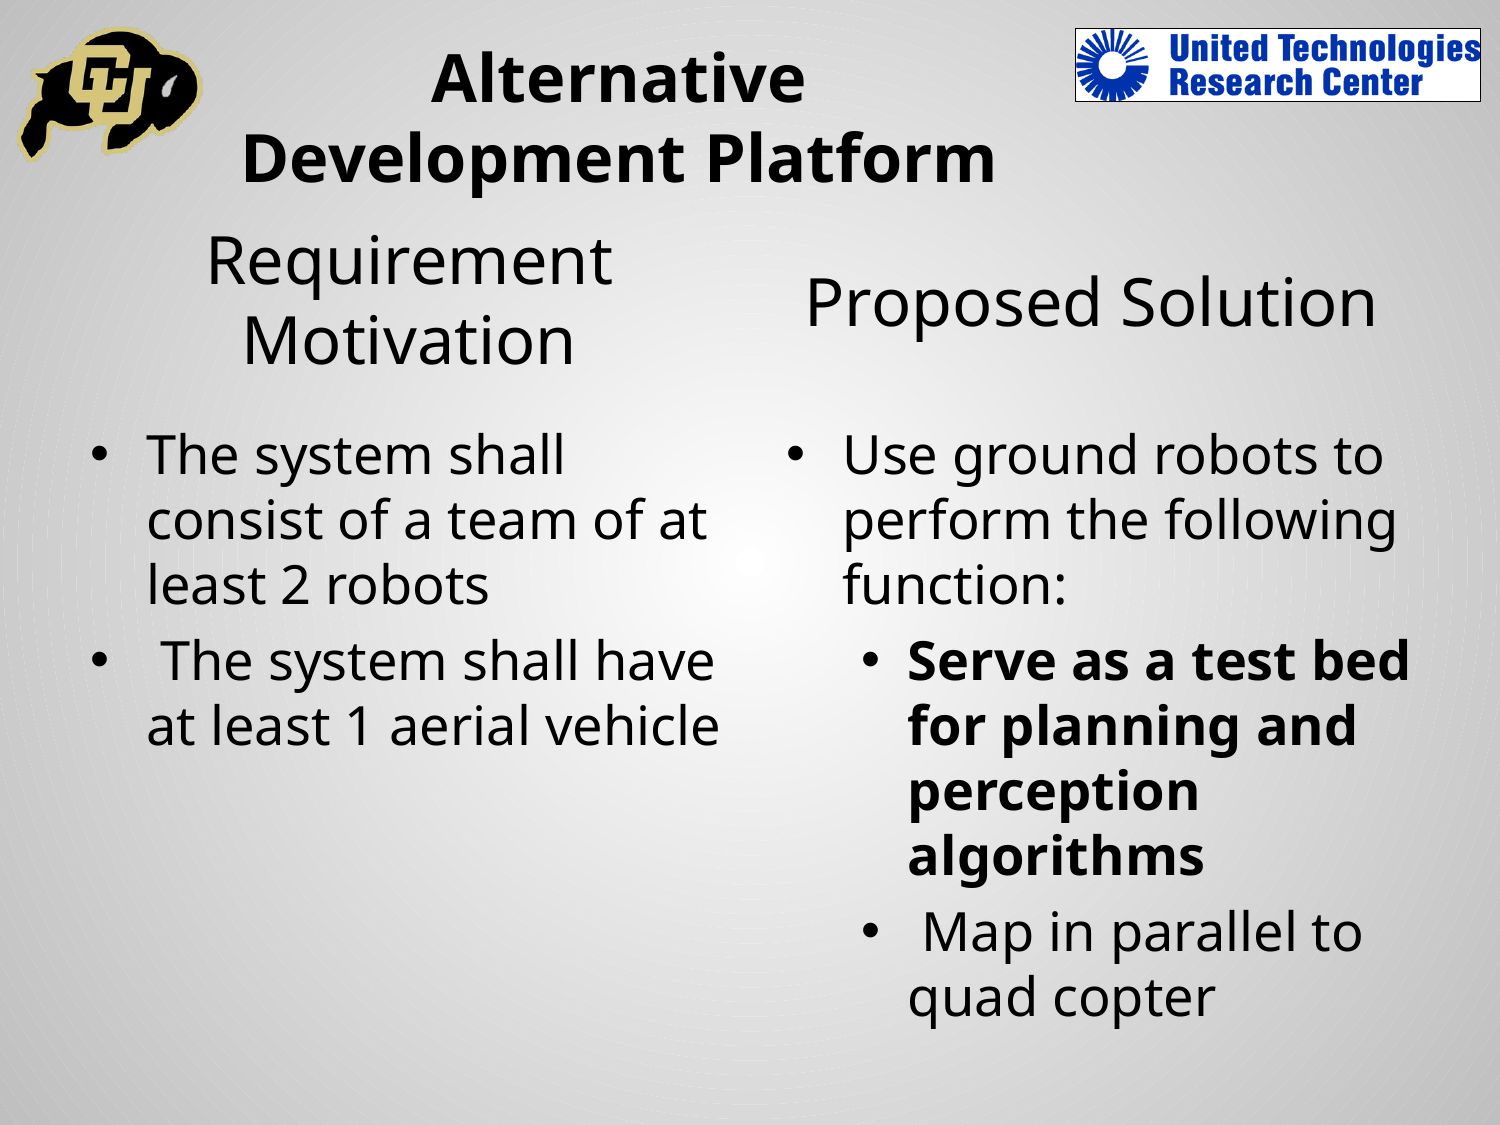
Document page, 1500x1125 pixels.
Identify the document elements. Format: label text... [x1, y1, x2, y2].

text_box Proposed Solution [738, 205, 1464, 394]
text_box [774, 262, 1461, 558]
text_box Alternative Development Platform [226, 28, 1024, 204]
list The system shall consist of a team of at least 2 robots The system shall have at least 1 aerial vehicle [75, 412, 761, 1038]
title Requirement Motivation [46, 204, 773, 392]
text_box Use ground robots to perform the following function: Serve as a test bed for planning and perception algorithms Map in parallel to quad copter [771, 412, 1458, 1125]
picture [1075, 28, 1481, 103]
picture [0, 0, 223, 202]
